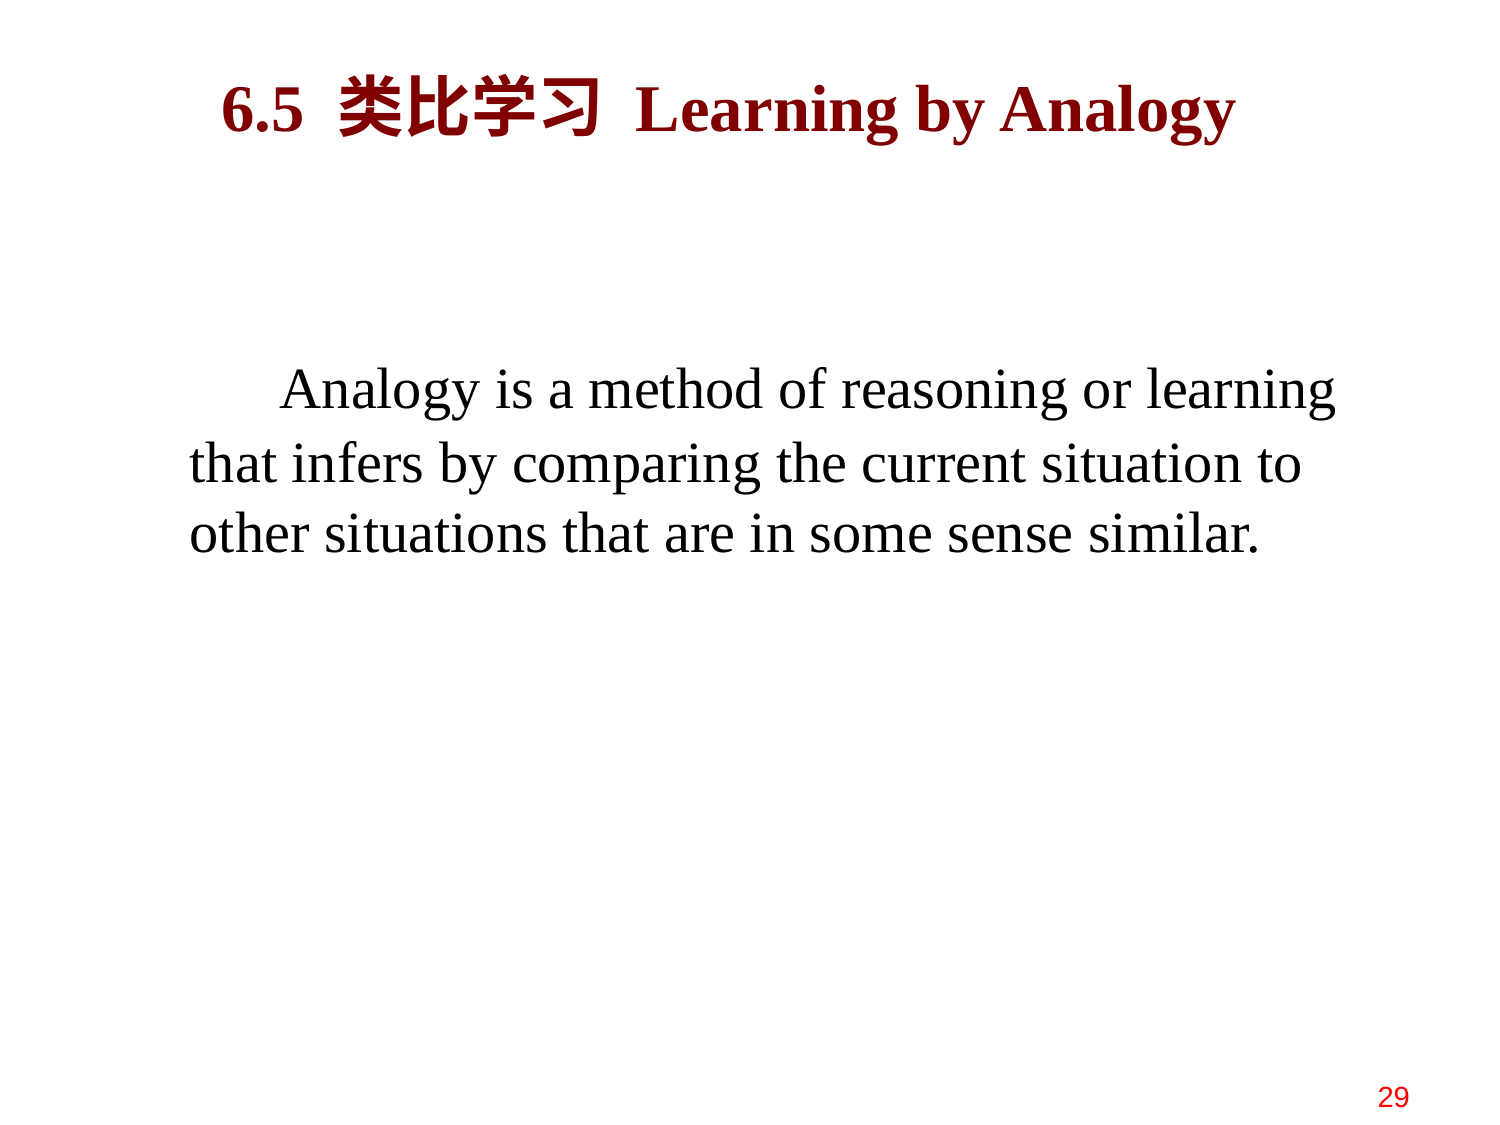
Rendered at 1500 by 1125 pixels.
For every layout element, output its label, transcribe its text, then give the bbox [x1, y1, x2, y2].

title 6.5 类比学习 Learning by Analogy [206, 42, 1445, 167]
text_box Analogy is a method of reasoning or learning that infers by comparing the current situation to other situations that are in some sense similar. [174, 305, 1413, 593]
slide_number 29 [891, 1070, 1426, 1106]
